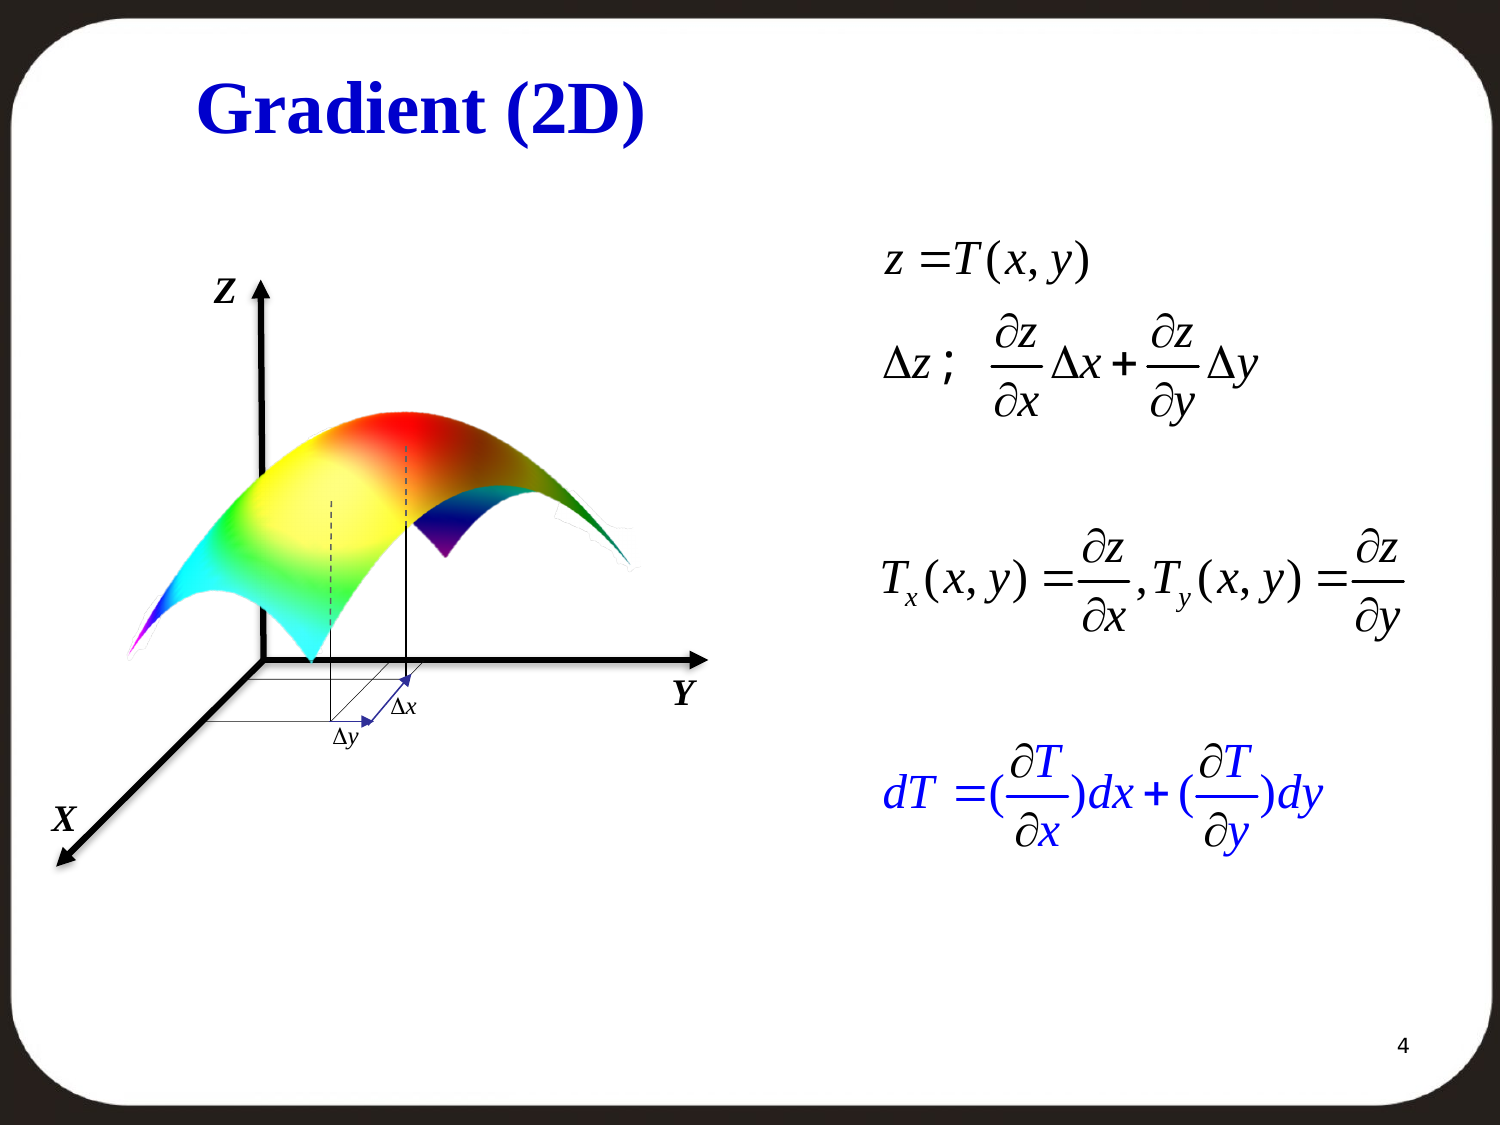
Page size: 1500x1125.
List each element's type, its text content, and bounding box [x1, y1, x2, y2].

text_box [874, 230, 1413, 867]
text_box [328, 721, 365, 756]
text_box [36, 257, 711, 867]
slide_number 4 [1074, 1024, 1426, 1104]
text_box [386, 691, 423, 722]
text_box Gradient (2D) [180, 51, 663, 157]
picture [0, 0, 1500, 1125]
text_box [367, 673, 412, 726]
